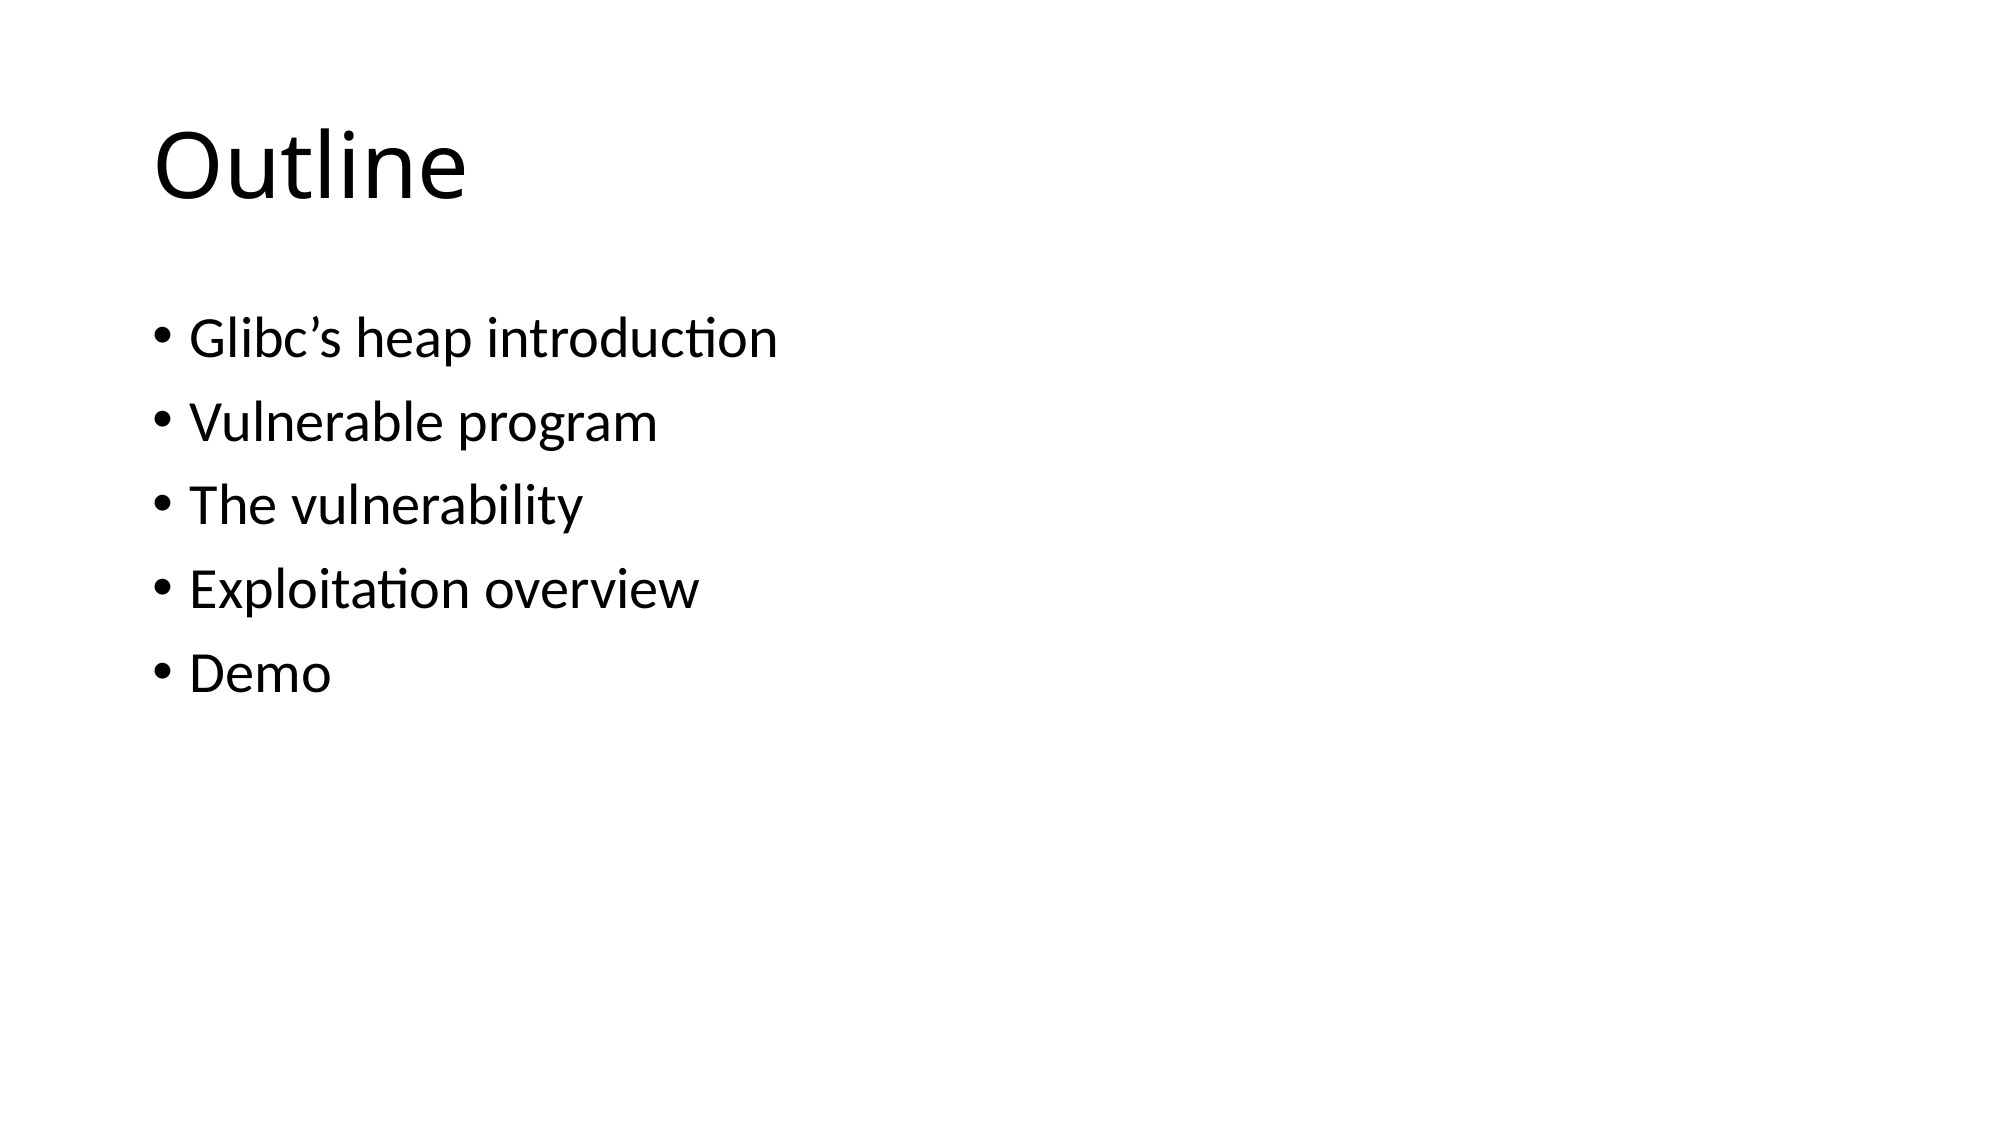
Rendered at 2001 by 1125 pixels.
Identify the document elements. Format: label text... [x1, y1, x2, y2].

title Outline [137, 59, 1863, 278]
list Glibc’s heap introduction Vulnerable program The vulnerability Exploitation overview Demo [137, 299, 1863, 1014]
